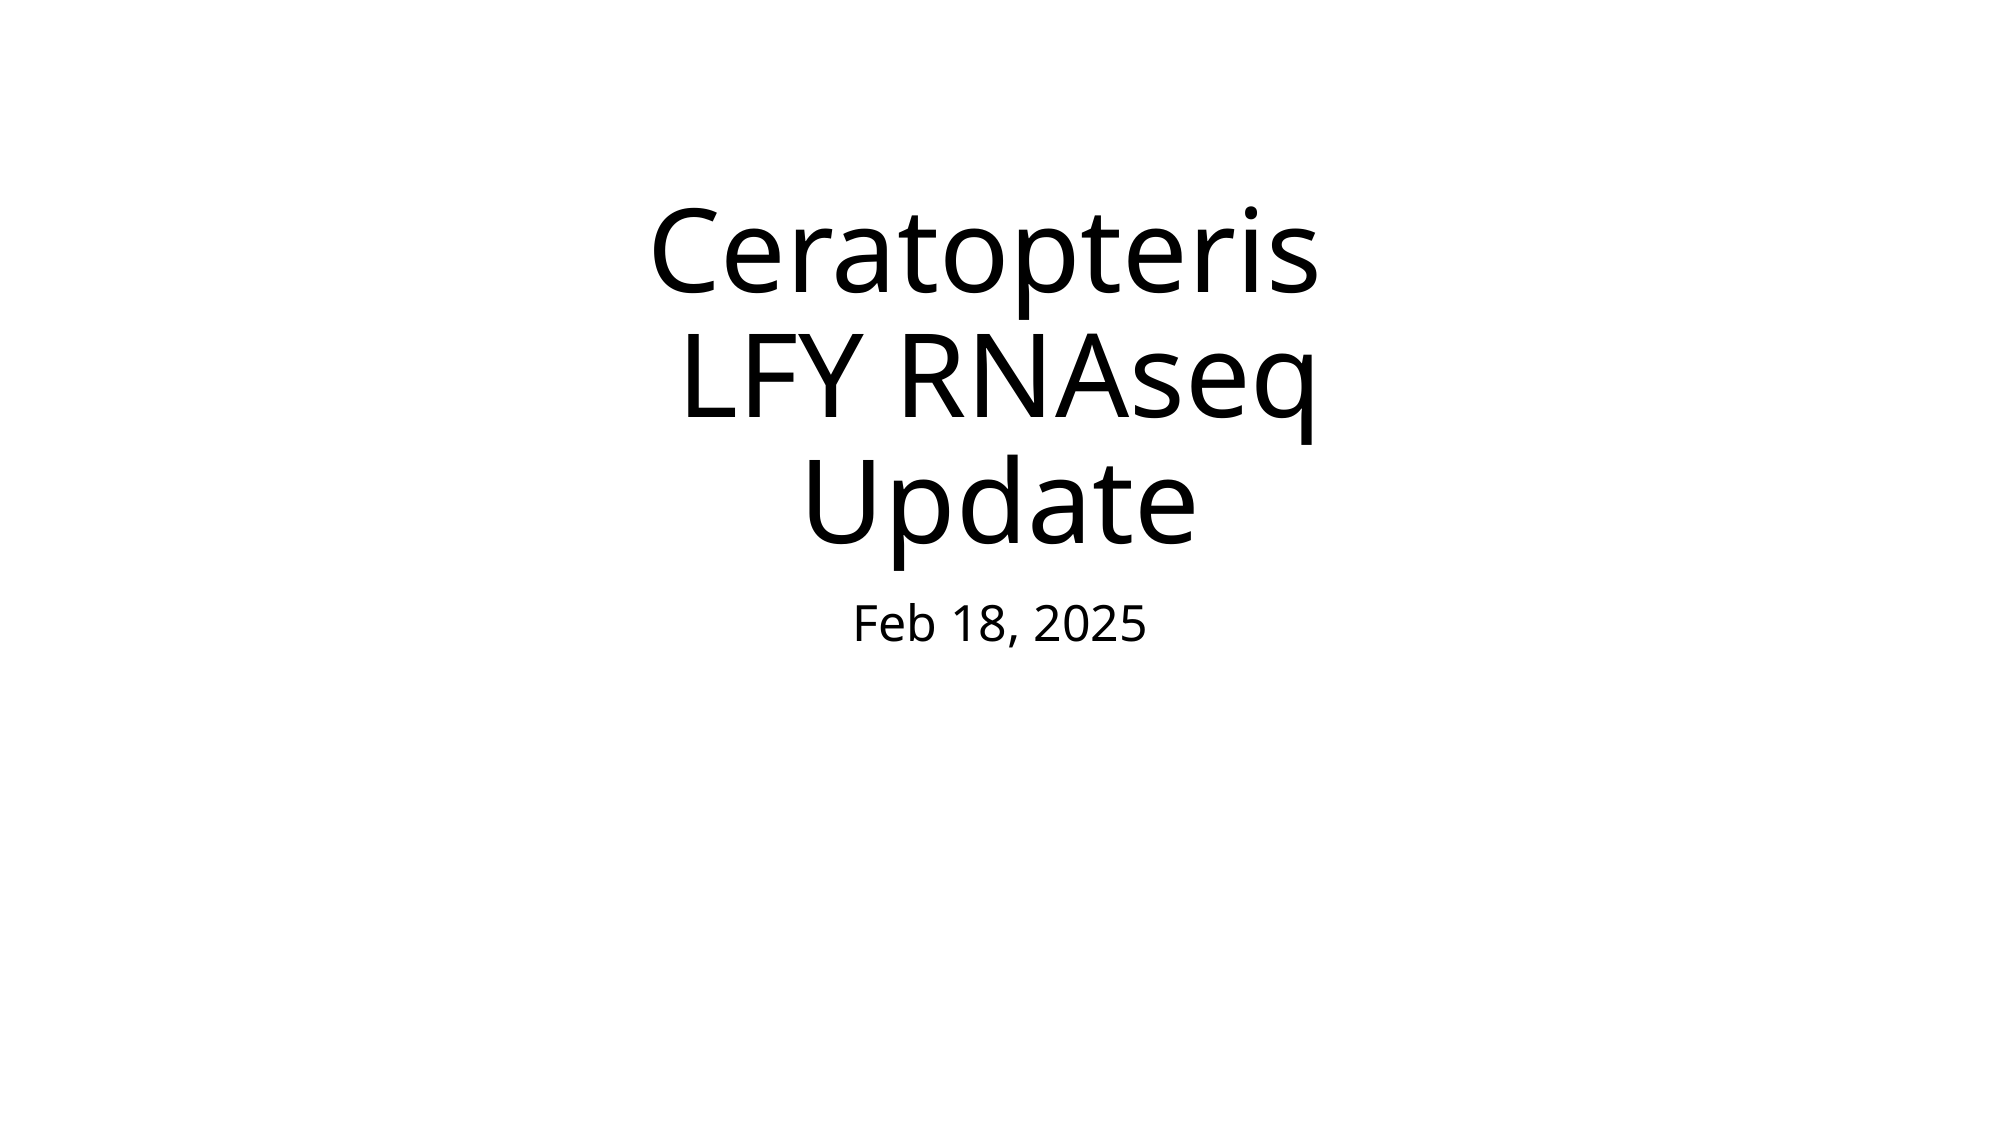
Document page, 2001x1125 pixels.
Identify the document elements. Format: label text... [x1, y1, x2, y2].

title Ceratopteris LFY RNAseq Update [249, 184, 1750, 576]
subtitle Feb 18, 2025 [249, 590, 1750, 863]
